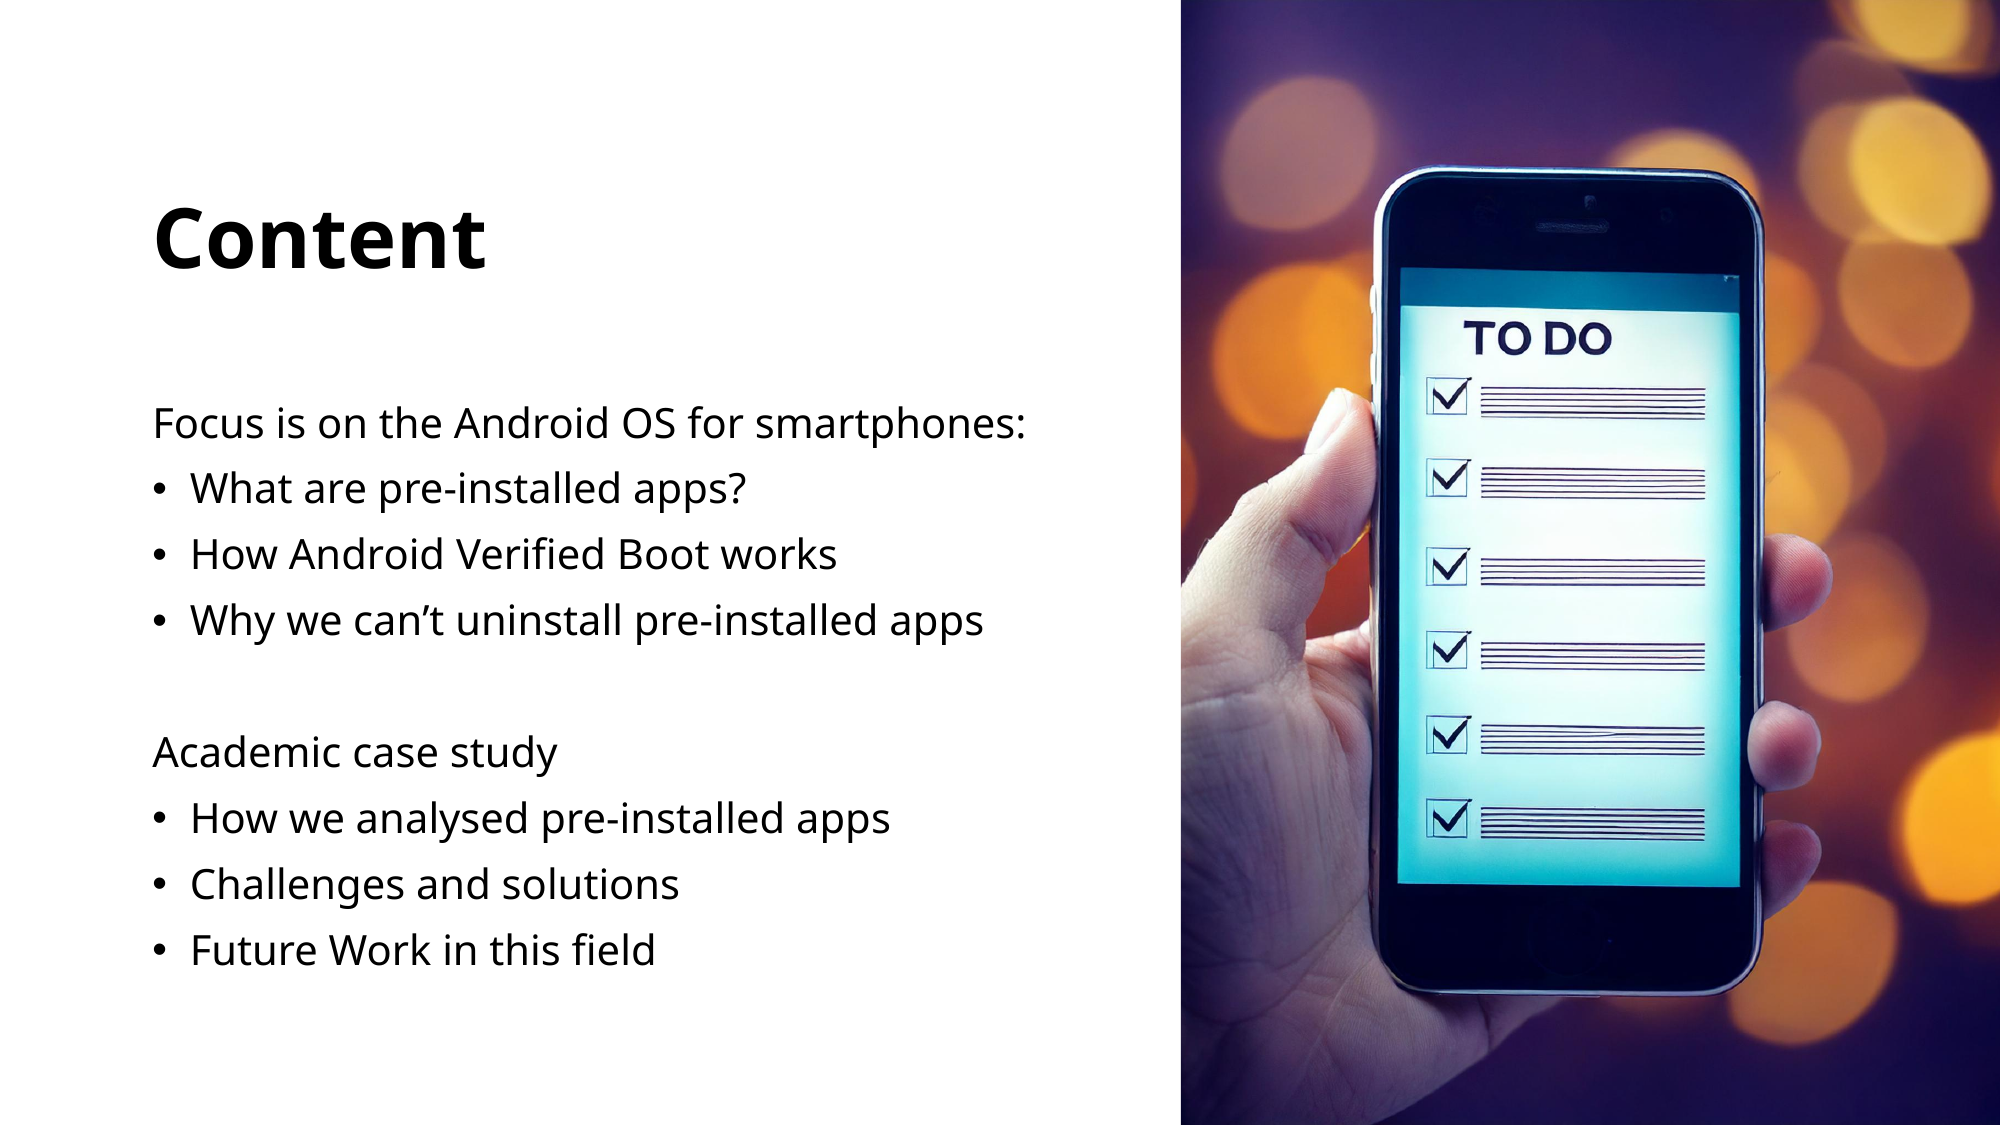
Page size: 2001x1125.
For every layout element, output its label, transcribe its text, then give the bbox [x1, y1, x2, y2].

list Focus is on the Android OS for smartphones: What are pre-installed apps? How Android Verified Boot works Why we can’t uninstall pre-installed apps Academic case study How we analysed pre-installed apps Challenges and solutions Future Work in this field [137, 394, 1122, 1007]
text_box [0, 0, 1180, 1125]
title Content [137, 118, 1122, 365]
picture [1180, 0, 2000, 1125]
